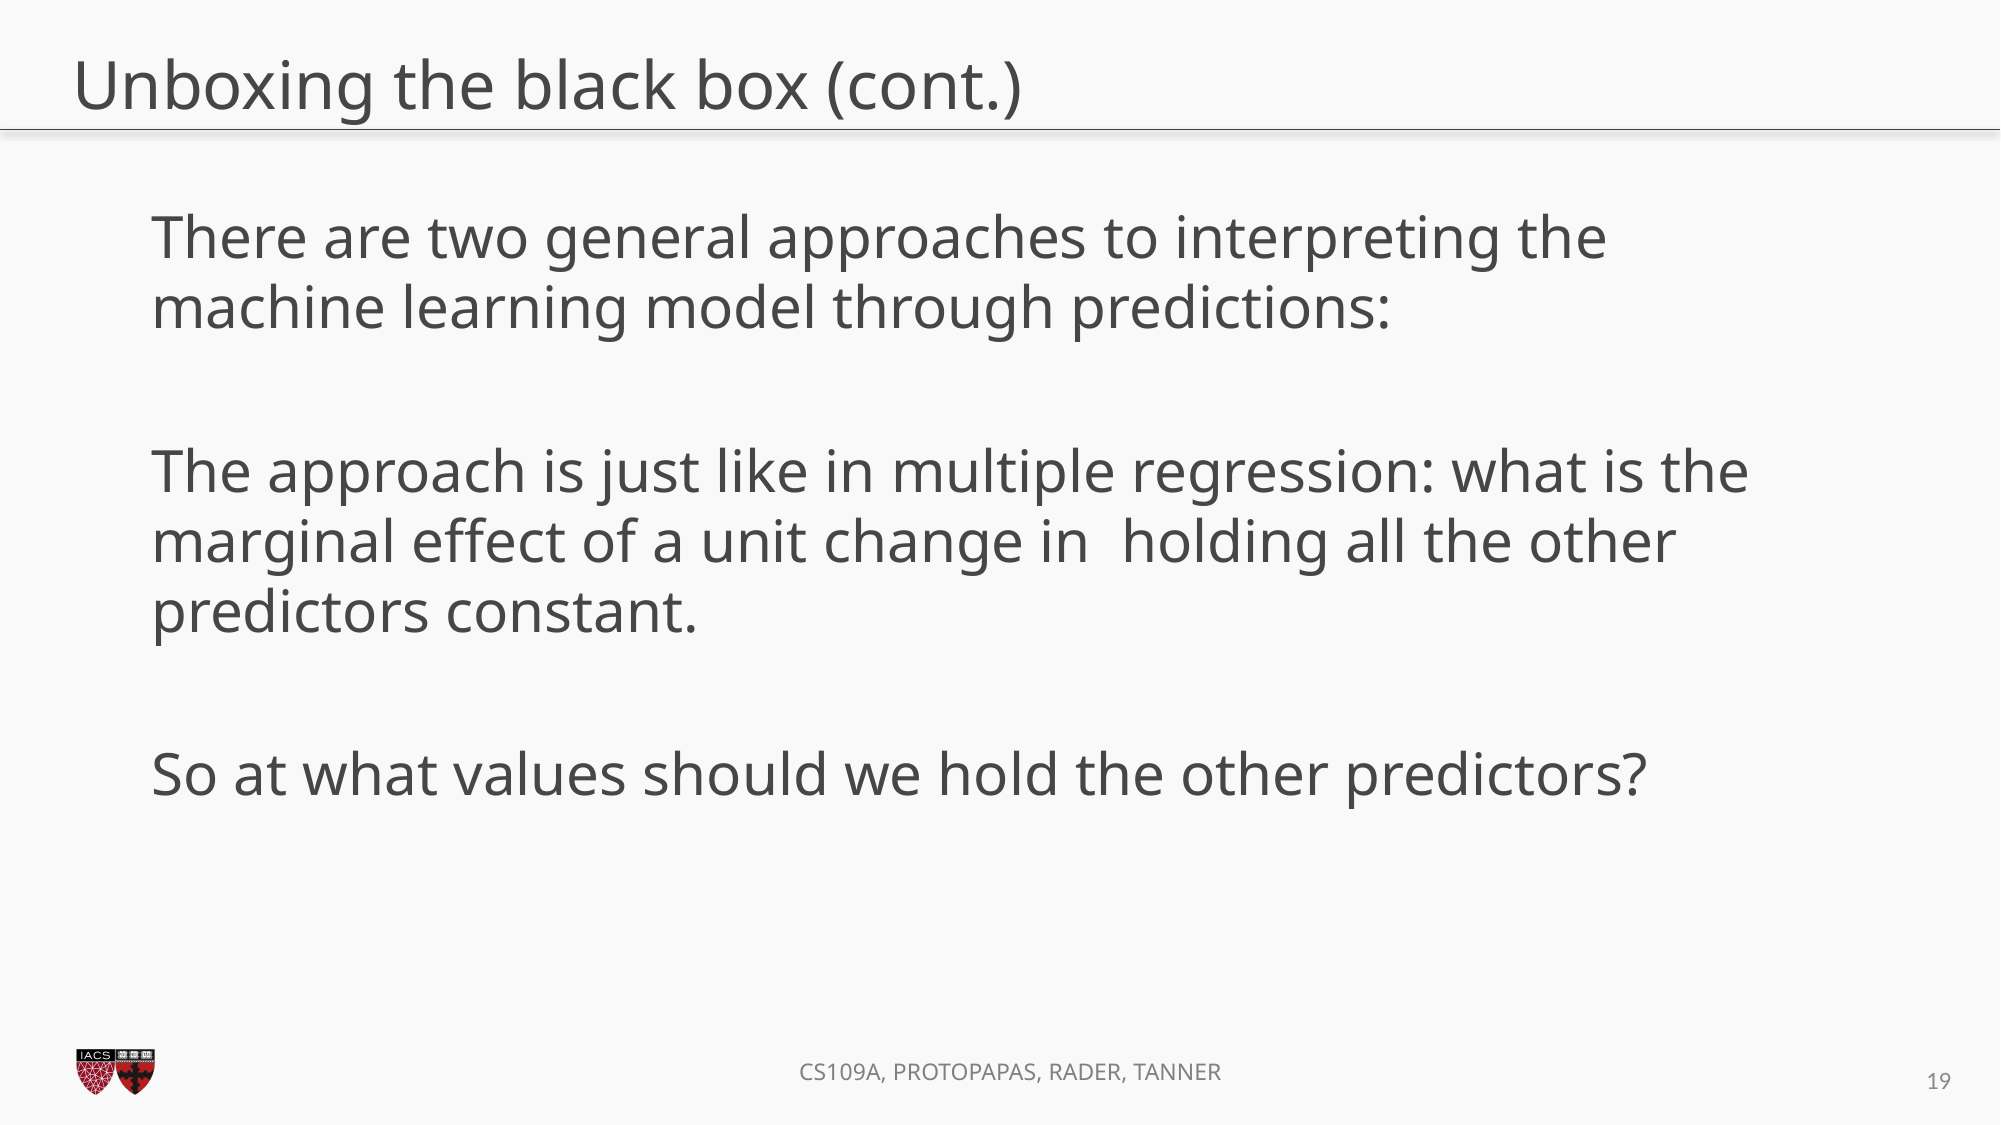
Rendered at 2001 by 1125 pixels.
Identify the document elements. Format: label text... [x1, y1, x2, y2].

title Unboxing the black box (cont.) [57, 35, 1943, 162]
slide_number 19 [1500, 1050, 1967, 1110]
picture [75, 1049, 155, 1095]
